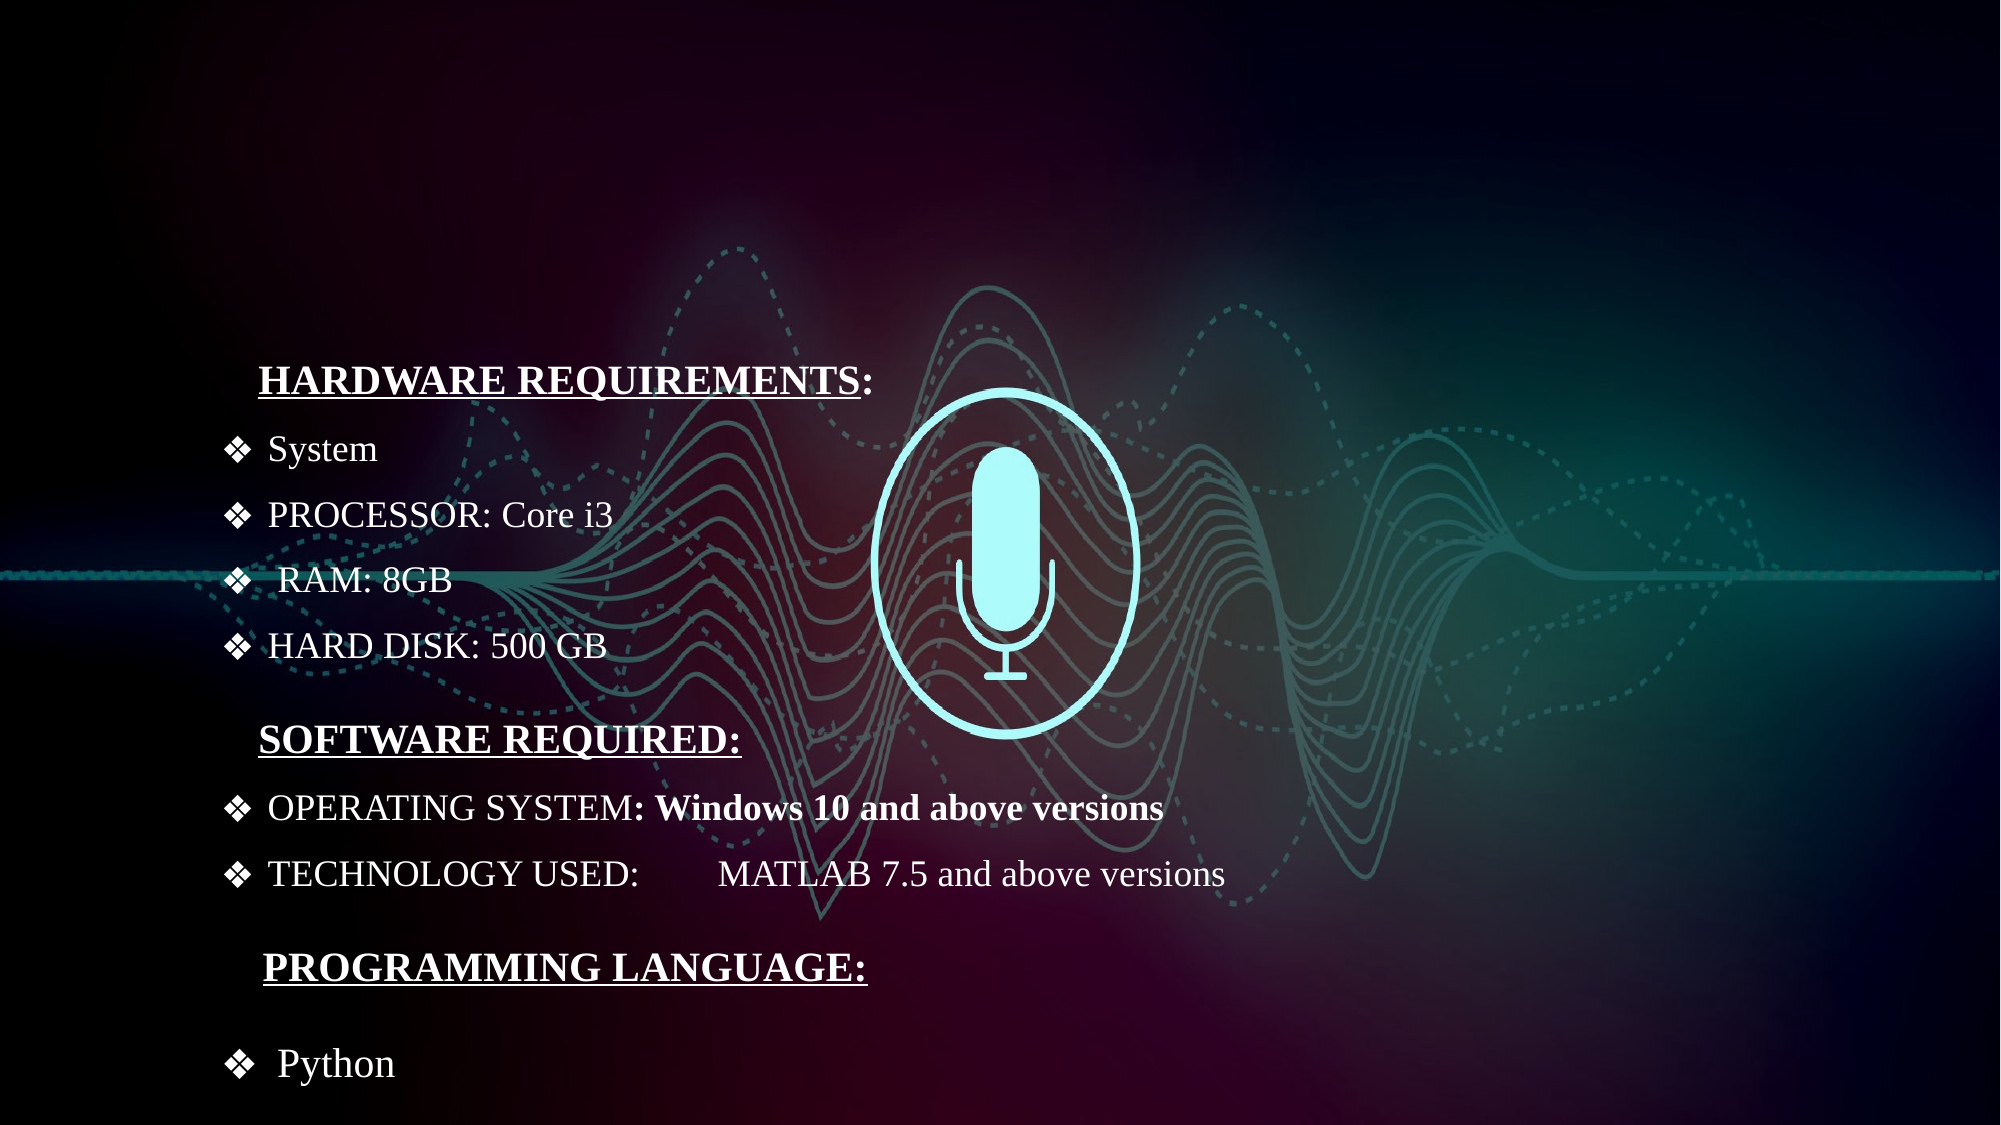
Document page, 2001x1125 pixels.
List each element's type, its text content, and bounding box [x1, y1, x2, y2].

picture [0, 0, 2001, 1125]
text_box HARDWARE REQUIREMENTS: System PROCESSOR: Core i3 RAM: 8GB HARD DISK: 500 GB SOFTWARE REQUIRED: OPERATING SYSTEM: Windows 10 and above versions TECHNOLOGY USED: MATLAB 7.5 and above versions PROGRAMMING LANGUAGE: Python [205, 320, 1342, 1125]
